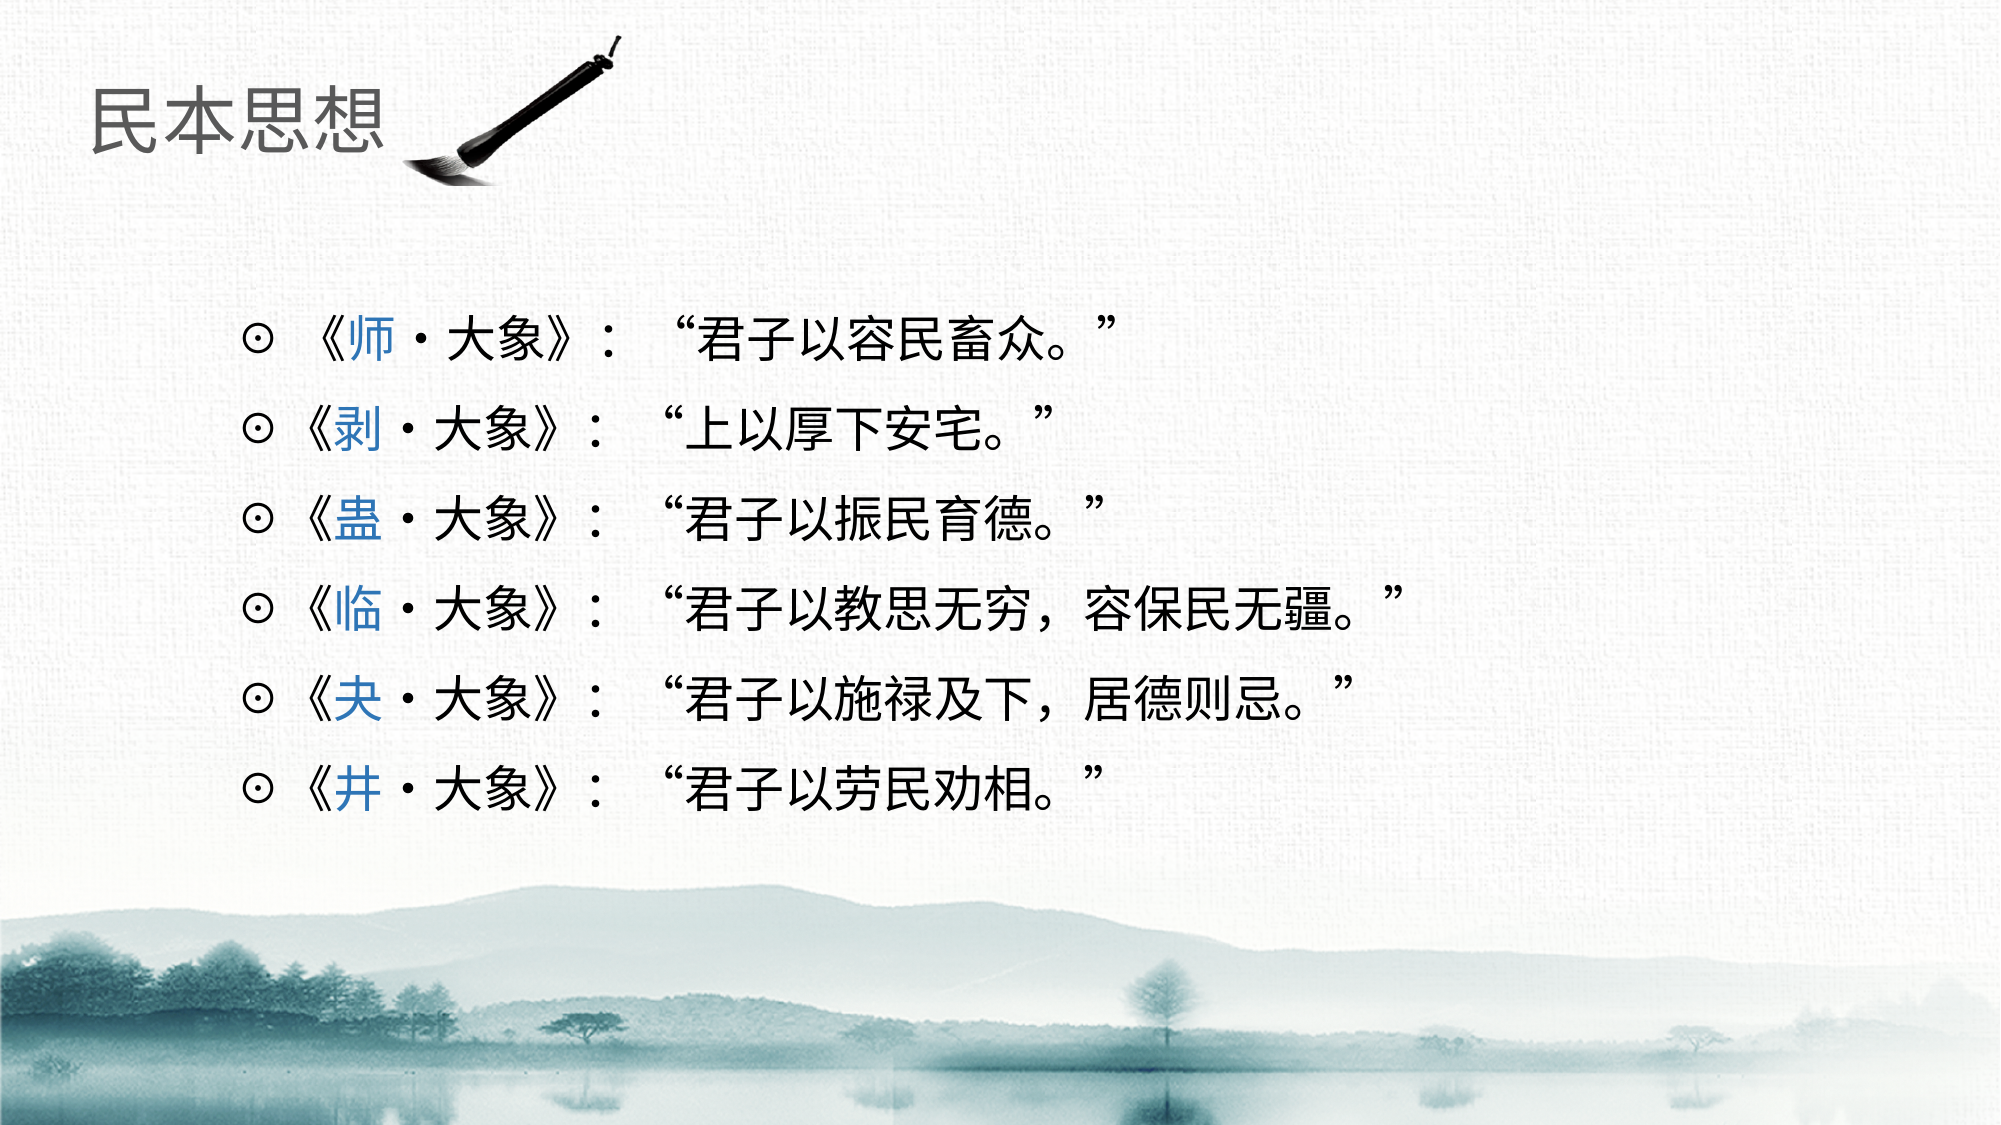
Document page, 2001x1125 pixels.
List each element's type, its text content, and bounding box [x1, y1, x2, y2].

picture [0, 28, 2000, 1125]
text_box 民本思想 [72, 66, 391, 108]
